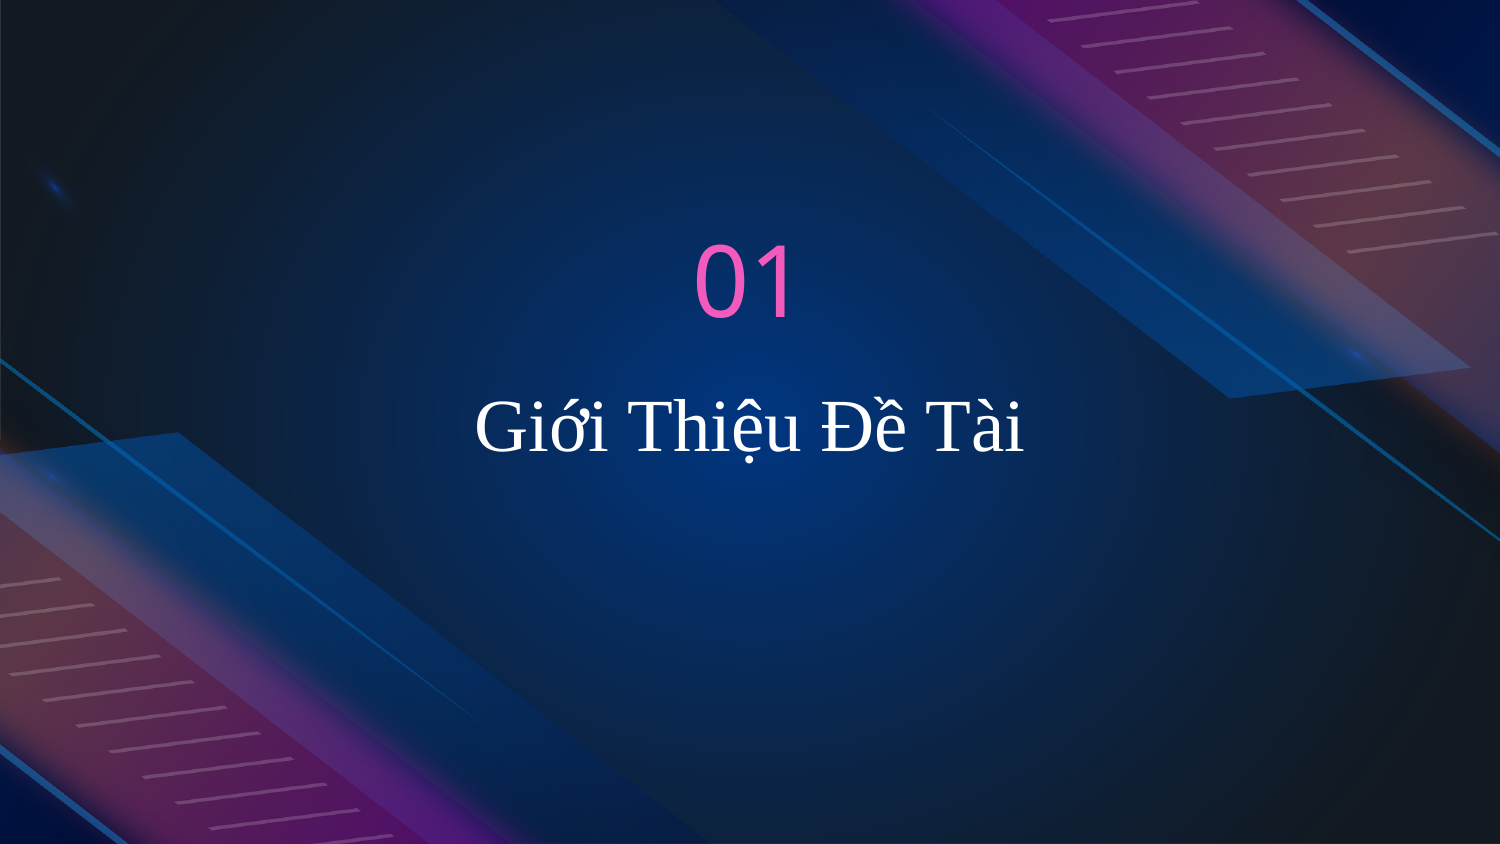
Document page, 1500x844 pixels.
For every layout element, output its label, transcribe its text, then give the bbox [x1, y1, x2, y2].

picture [0, 0, 1500, 844]
title Giới Thiệu Đề Tài [51, 352, 1449, 491]
title 01 [580, 205, 920, 352]
